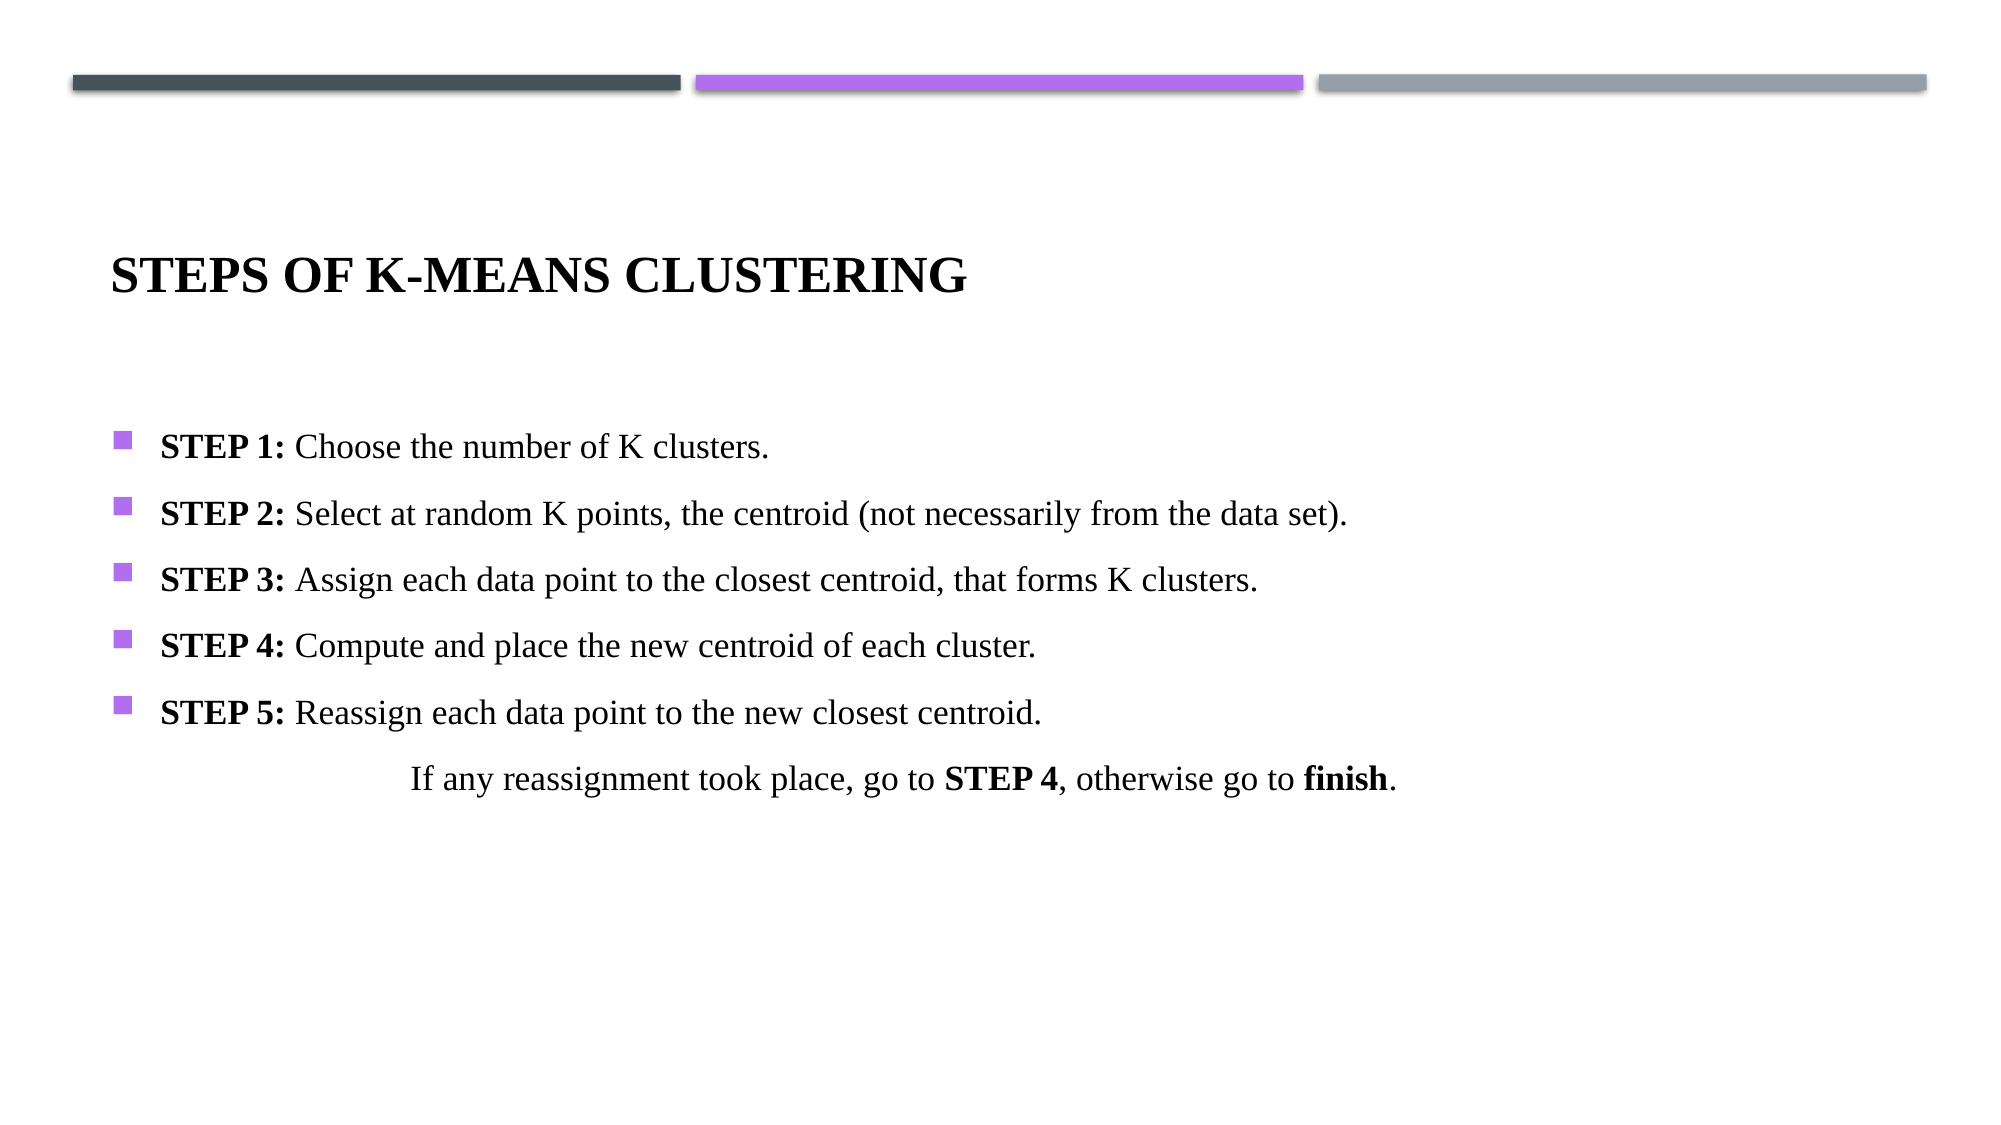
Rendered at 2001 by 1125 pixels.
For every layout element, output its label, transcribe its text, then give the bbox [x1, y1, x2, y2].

title STEPS OF K-MEANS CLUSTERING [95, 115, 1905, 310]
list STEP 1: Choose the number of K clusters. STEP 2: Select at random K points, the centroid (not necessarily from the data set). STEP 3: Assign each data point to the closest centroid, that forms K clusters. STEP 4: Compute and place the new centroid of each cluster. STEP 5: Reassign each data point to the new closest centroid. If any reassignment took place, go to STEP 4, otherwise go to finish. [95, 310, 1905, 907]
